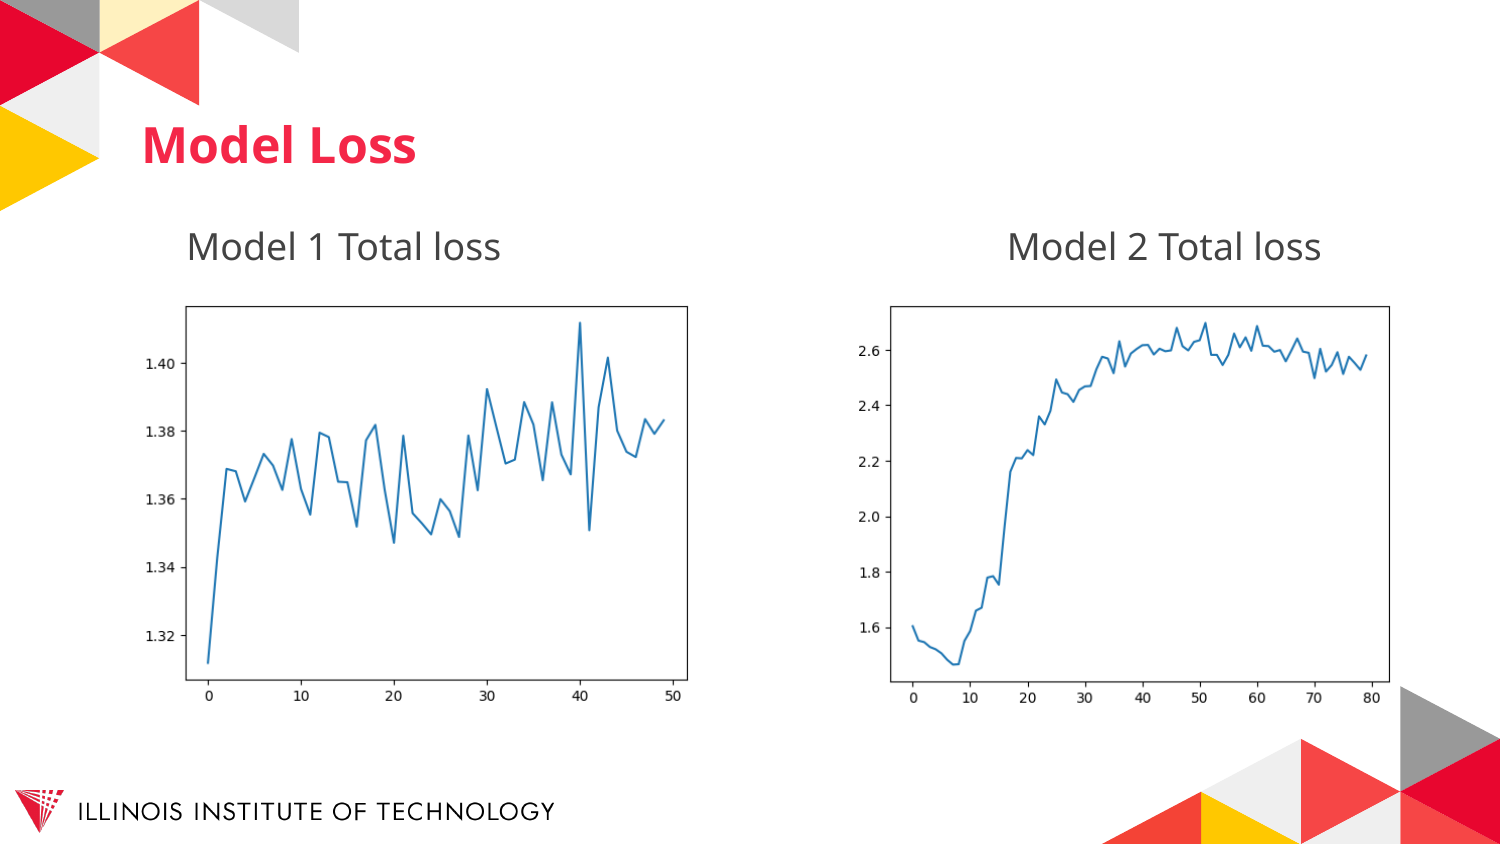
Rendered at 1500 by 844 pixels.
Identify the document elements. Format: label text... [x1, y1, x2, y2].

picture [848, 296, 1398, 716]
picture [15, 790, 554, 833]
list Model 1 Total loss Model 2 Total loss [94, 208, 1413, 751]
title Model Loss [126, 98, 1314, 208]
picture [134, 296, 696, 714]
